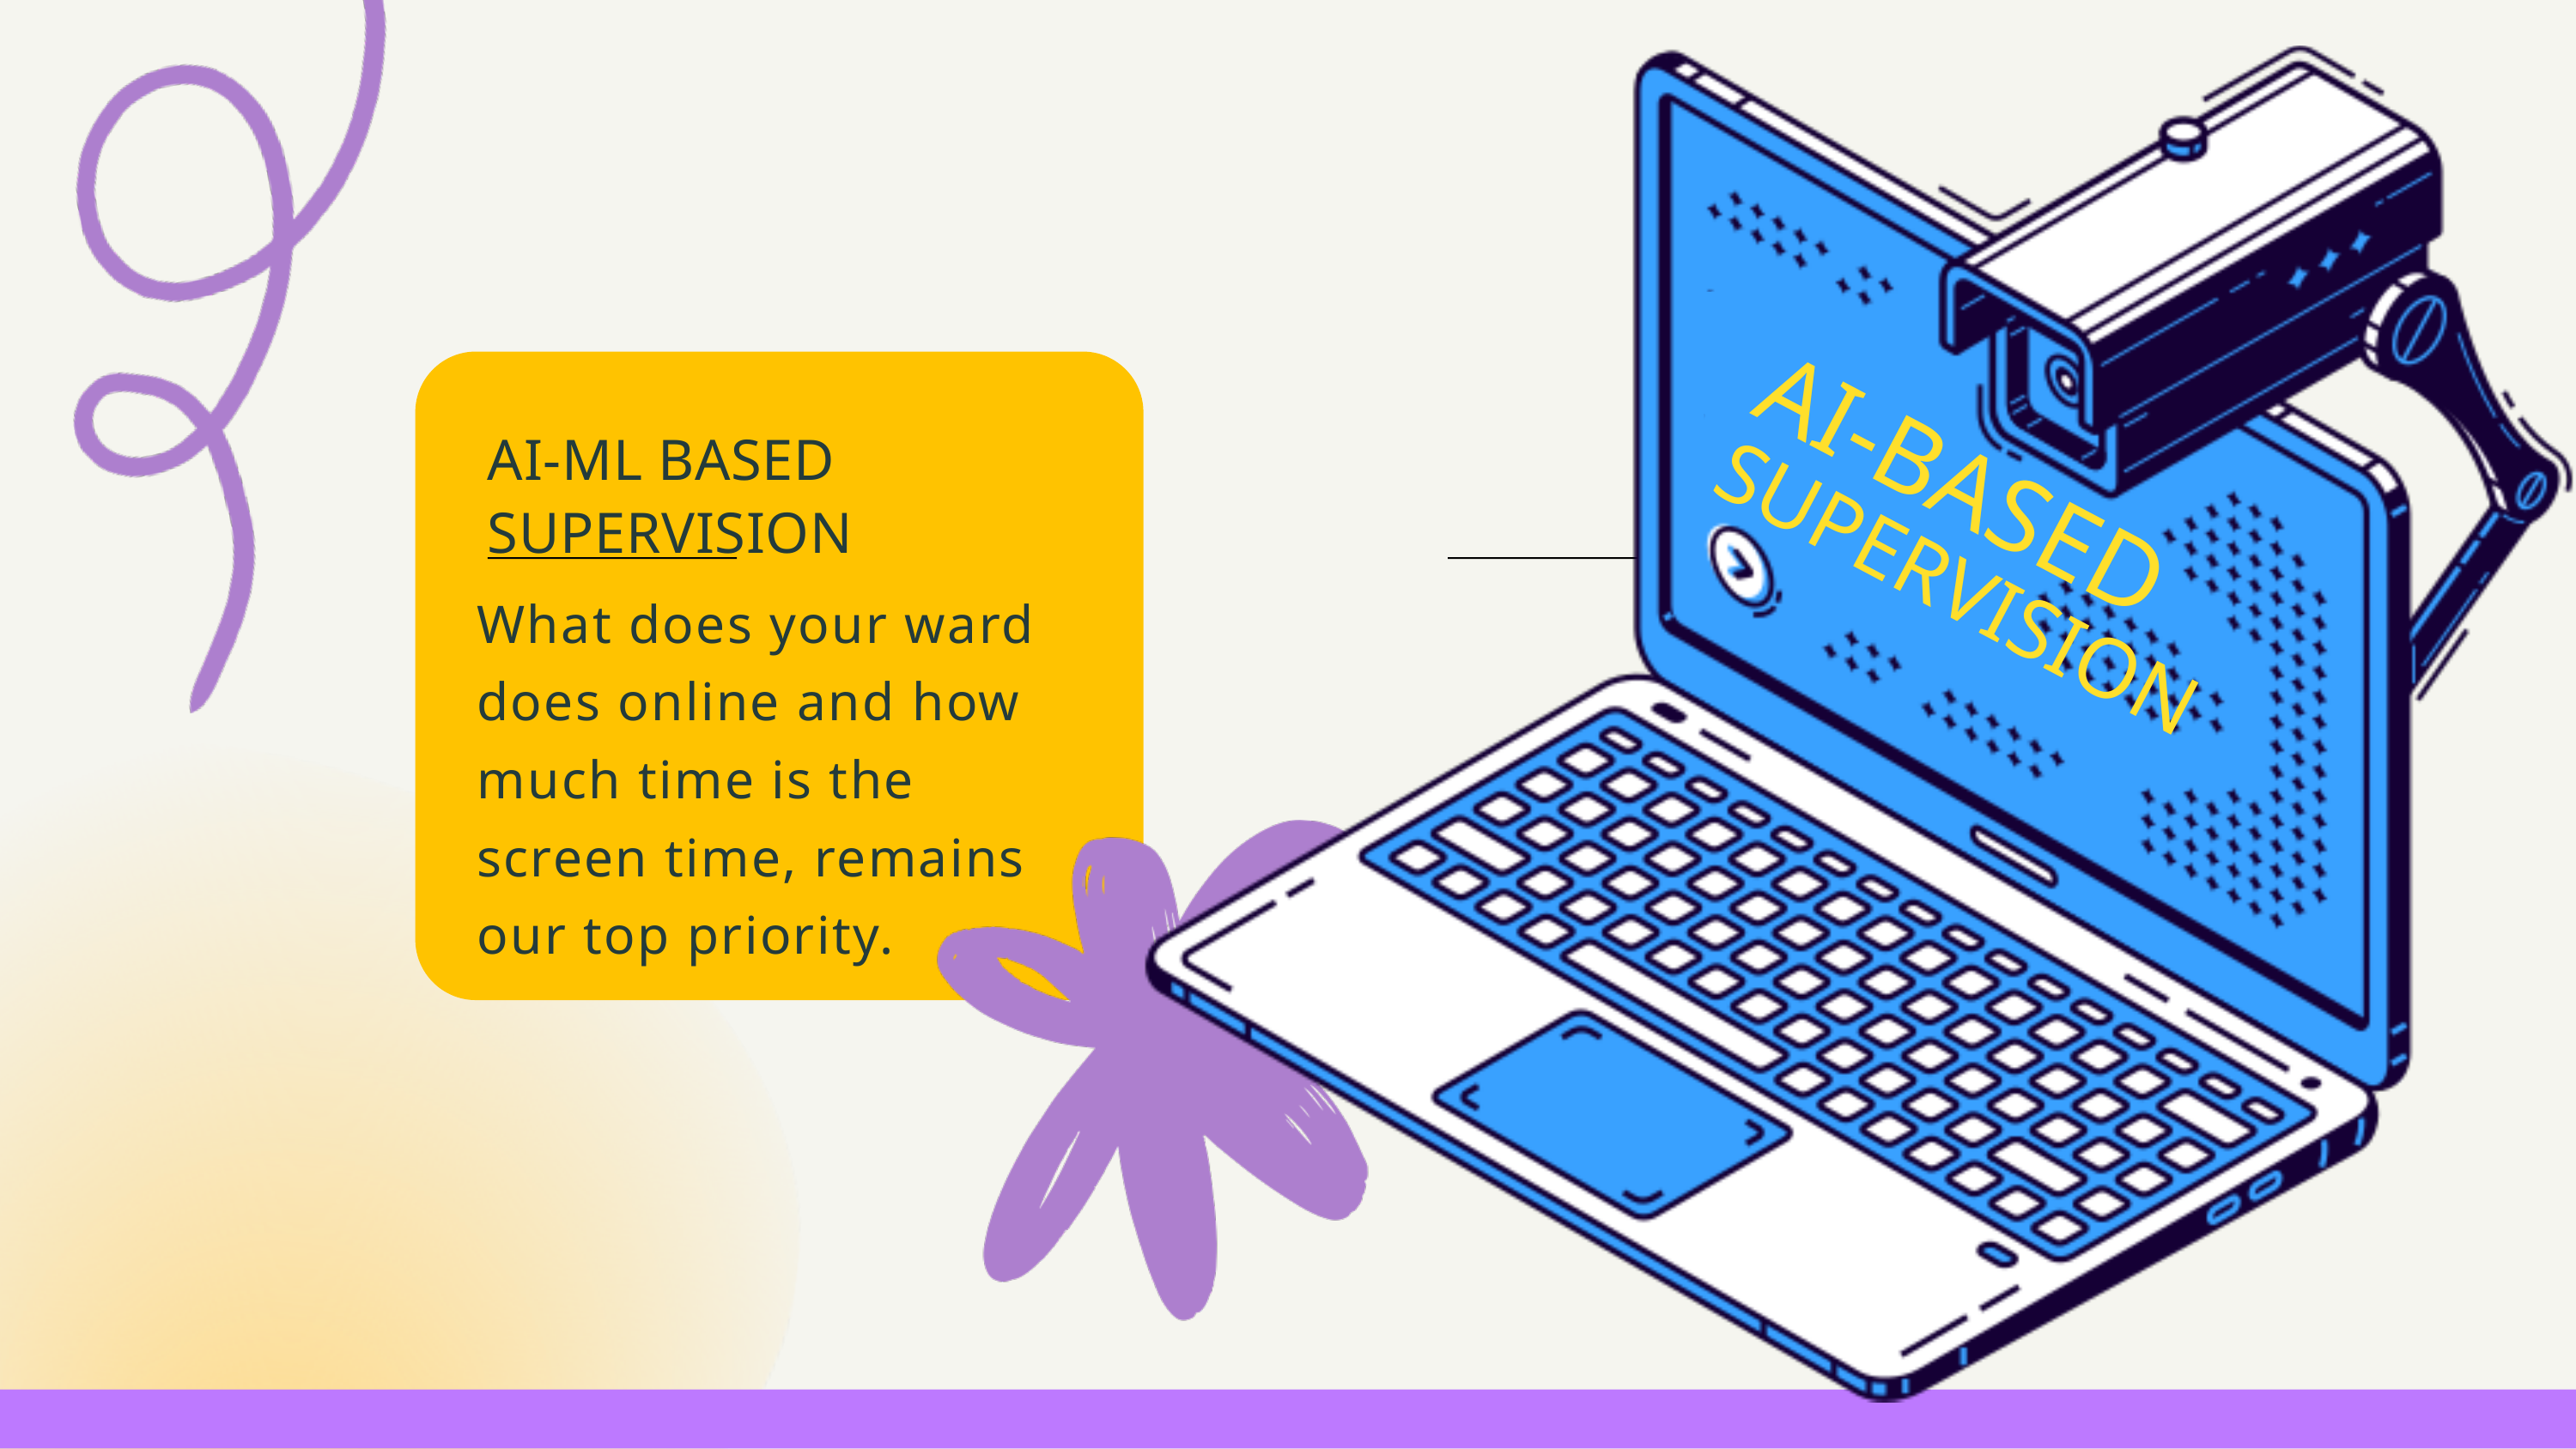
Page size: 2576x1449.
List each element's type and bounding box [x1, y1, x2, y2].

picture [935, 45, 2576, 1404]
text_box [1693, 322, 1949, 451]
text_box [1686, 439, 2046, 551]
text_box [415, 351, 1131, 1001]
picture [0, 0, 828, 1449]
text_box [1803, 463, 1999, 574]
text_box [608, 1389, 2576, 1449]
text_box [1661, 330, 1856, 441]
